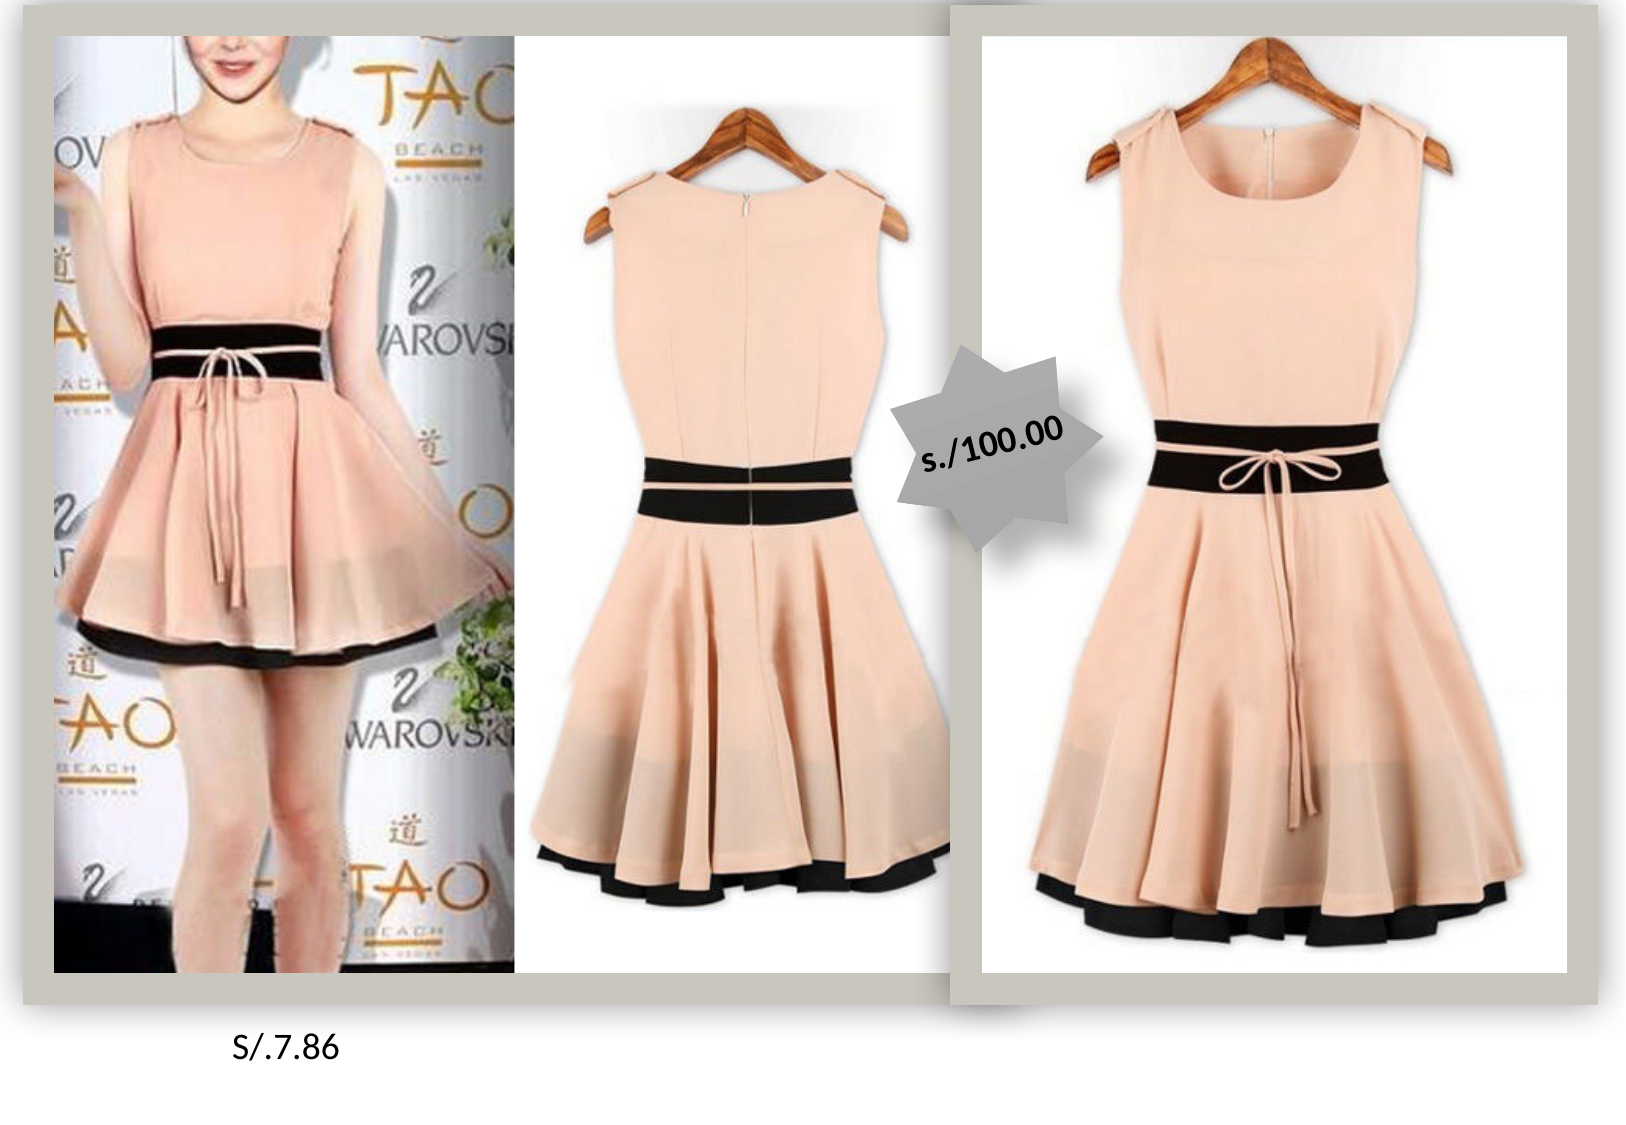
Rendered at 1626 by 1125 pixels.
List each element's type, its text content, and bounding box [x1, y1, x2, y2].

picture [53, 35, 1568, 974]
text_box S/.7.86 [217, 1031, 355, 1075]
